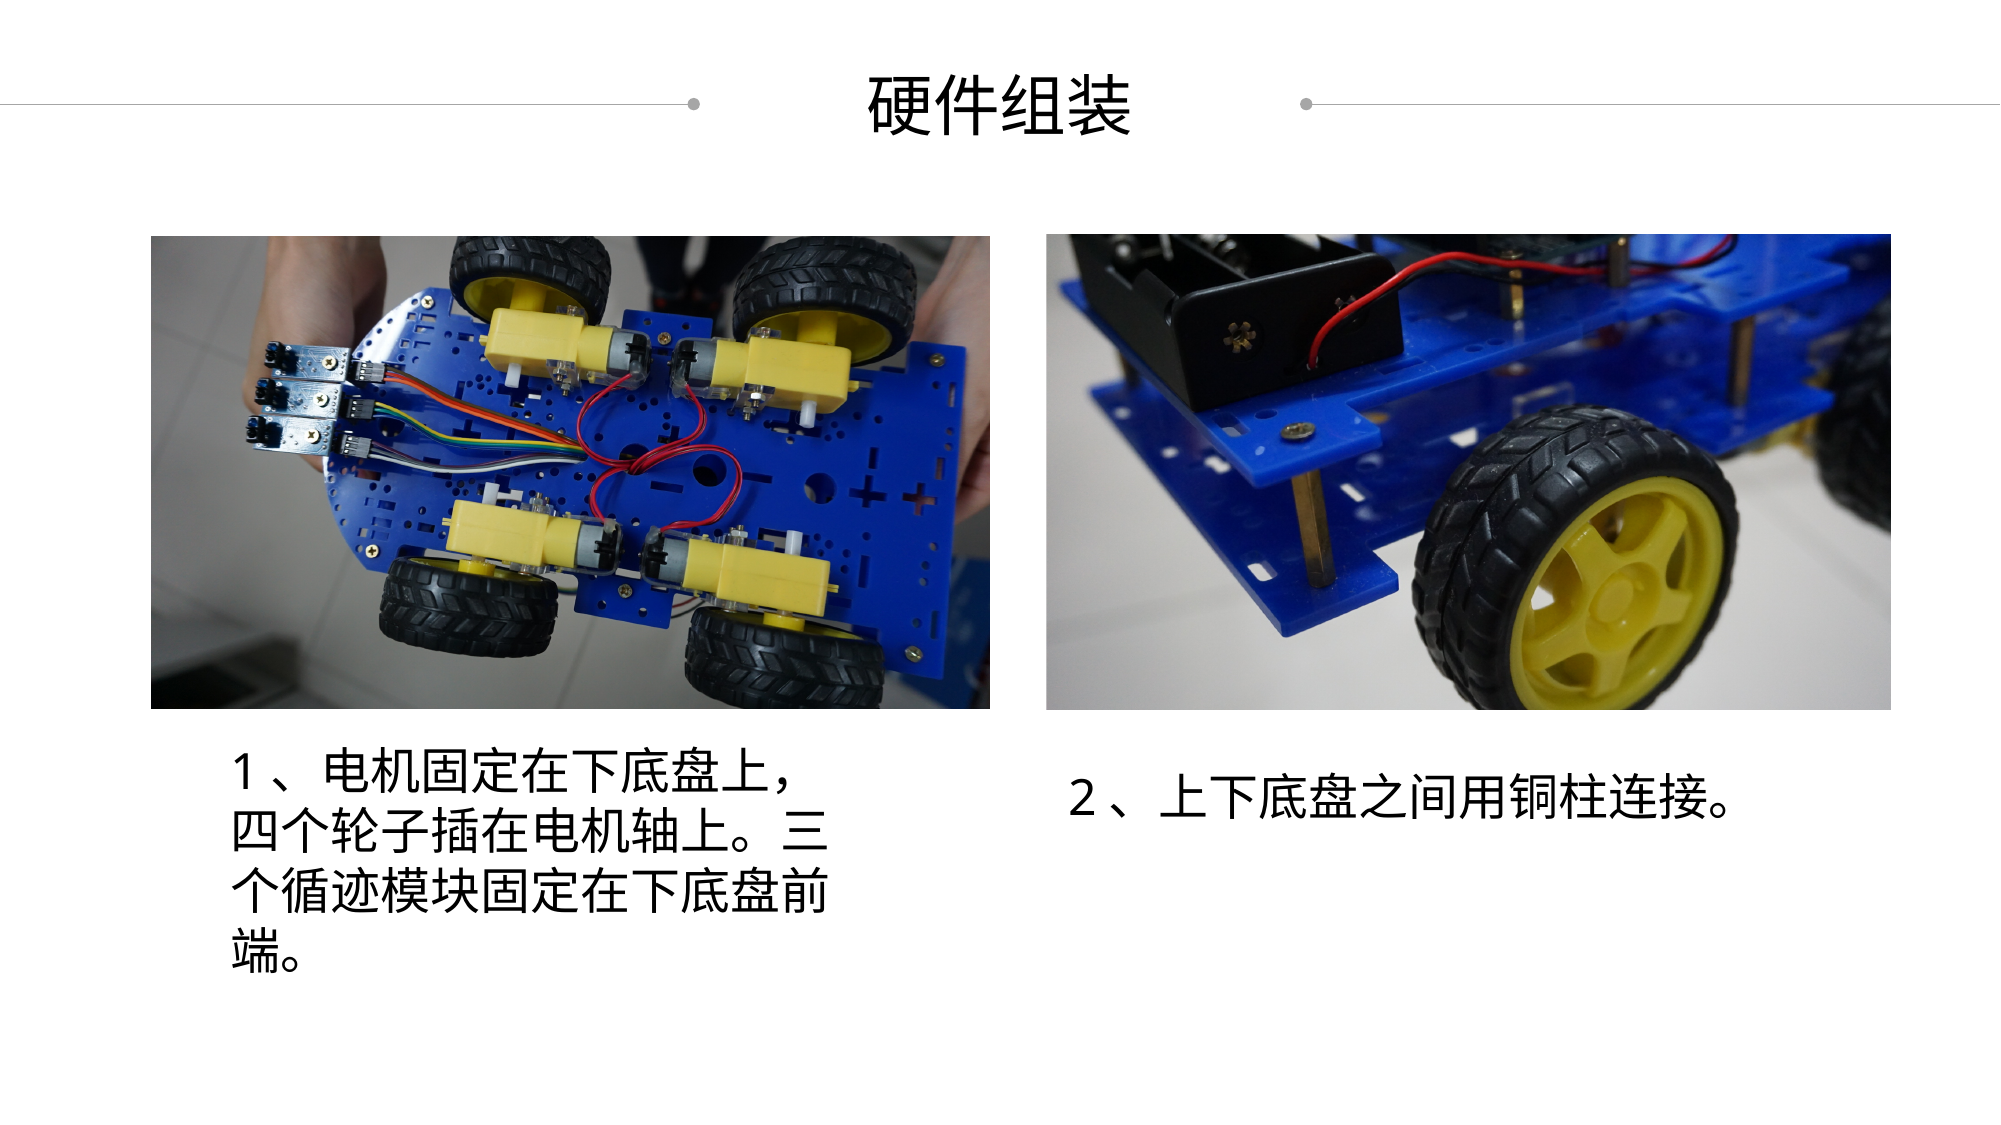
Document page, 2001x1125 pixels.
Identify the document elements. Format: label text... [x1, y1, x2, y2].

text_box 硬件组装 [851, 56, 1149, 152]
text_box 2、上下底盘之间用铜柱连接。 [1053, 758, 1847, 834]
text_box 1、电机固定在下底盘上，四个轮子插在电机轴上。三个循迹模块固定在下底盘前端。 [215, 732, 851, 988]
picture [1046, 234, 1891, 710]
picture [151, 236, 990, 709]
